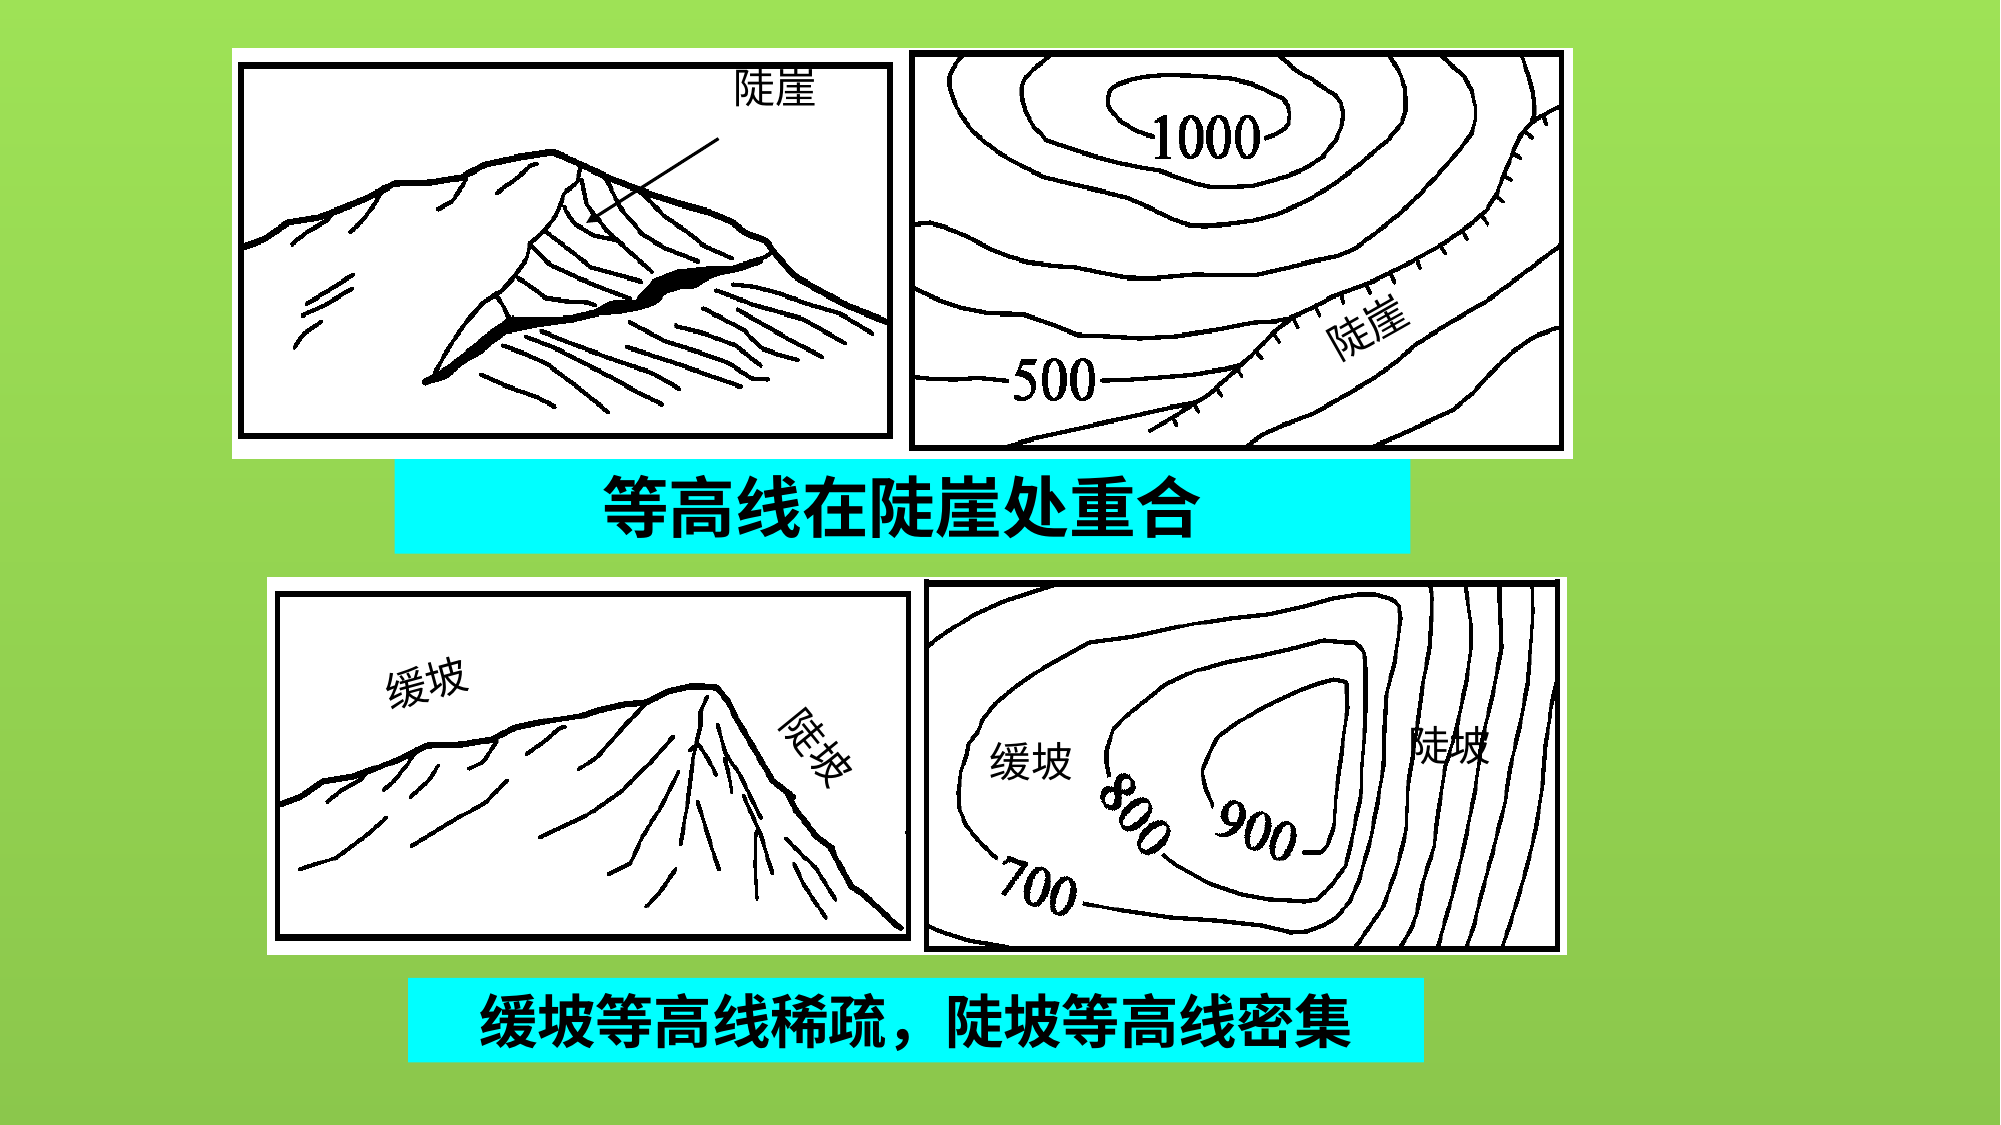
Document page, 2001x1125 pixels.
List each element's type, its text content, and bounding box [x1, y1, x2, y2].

text_box 等高线在陡崖处重合 [394, 459, 1411, 554]
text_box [267, 577, 1567, 955]
text_box 缓坡等高线稀疏，陡坡等高线密集 [408, 977, 1424, 1063]
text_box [232, 48, 1573, 459]
